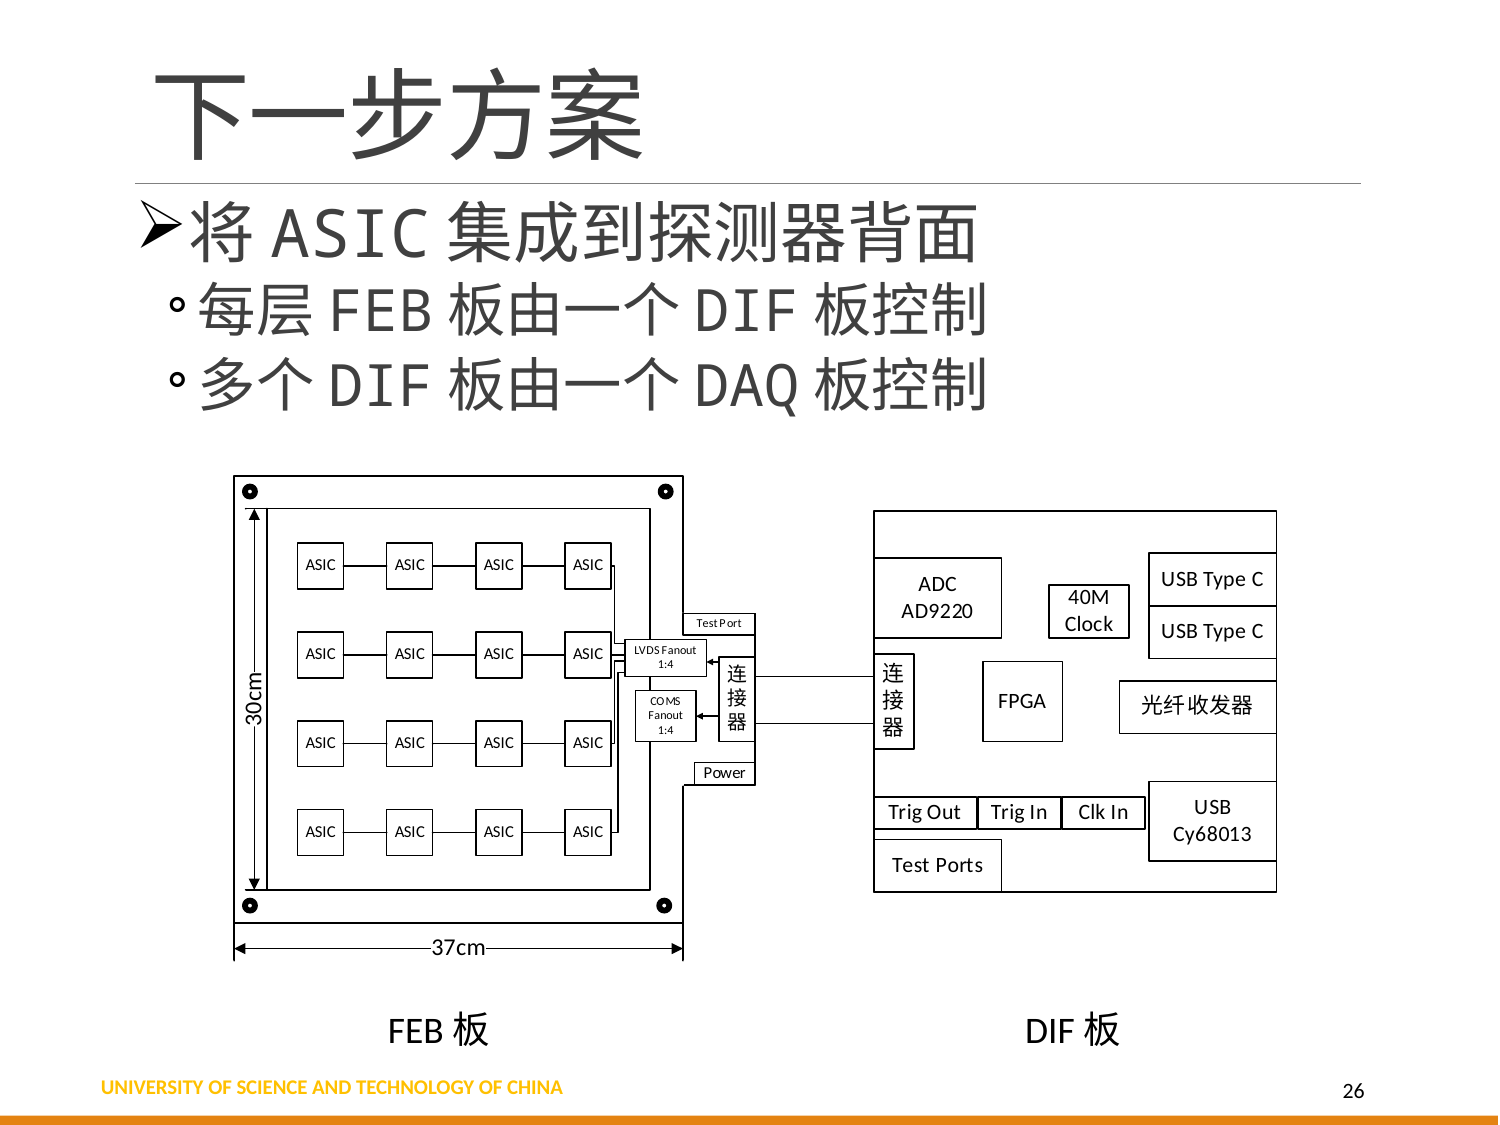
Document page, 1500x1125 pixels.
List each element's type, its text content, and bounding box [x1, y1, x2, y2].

title 下一步方案 [135, 47, 1373, 181]
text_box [229, 472, 1278, 1060]
list 将ASIC集成到探测器背面 每层FEB板由一个DIF板控制 多个DIF板由一个DAQ板控制 [135, 192, 1373, 1048]
slide_number 26 [1218, 1059, 1380, 1120]
